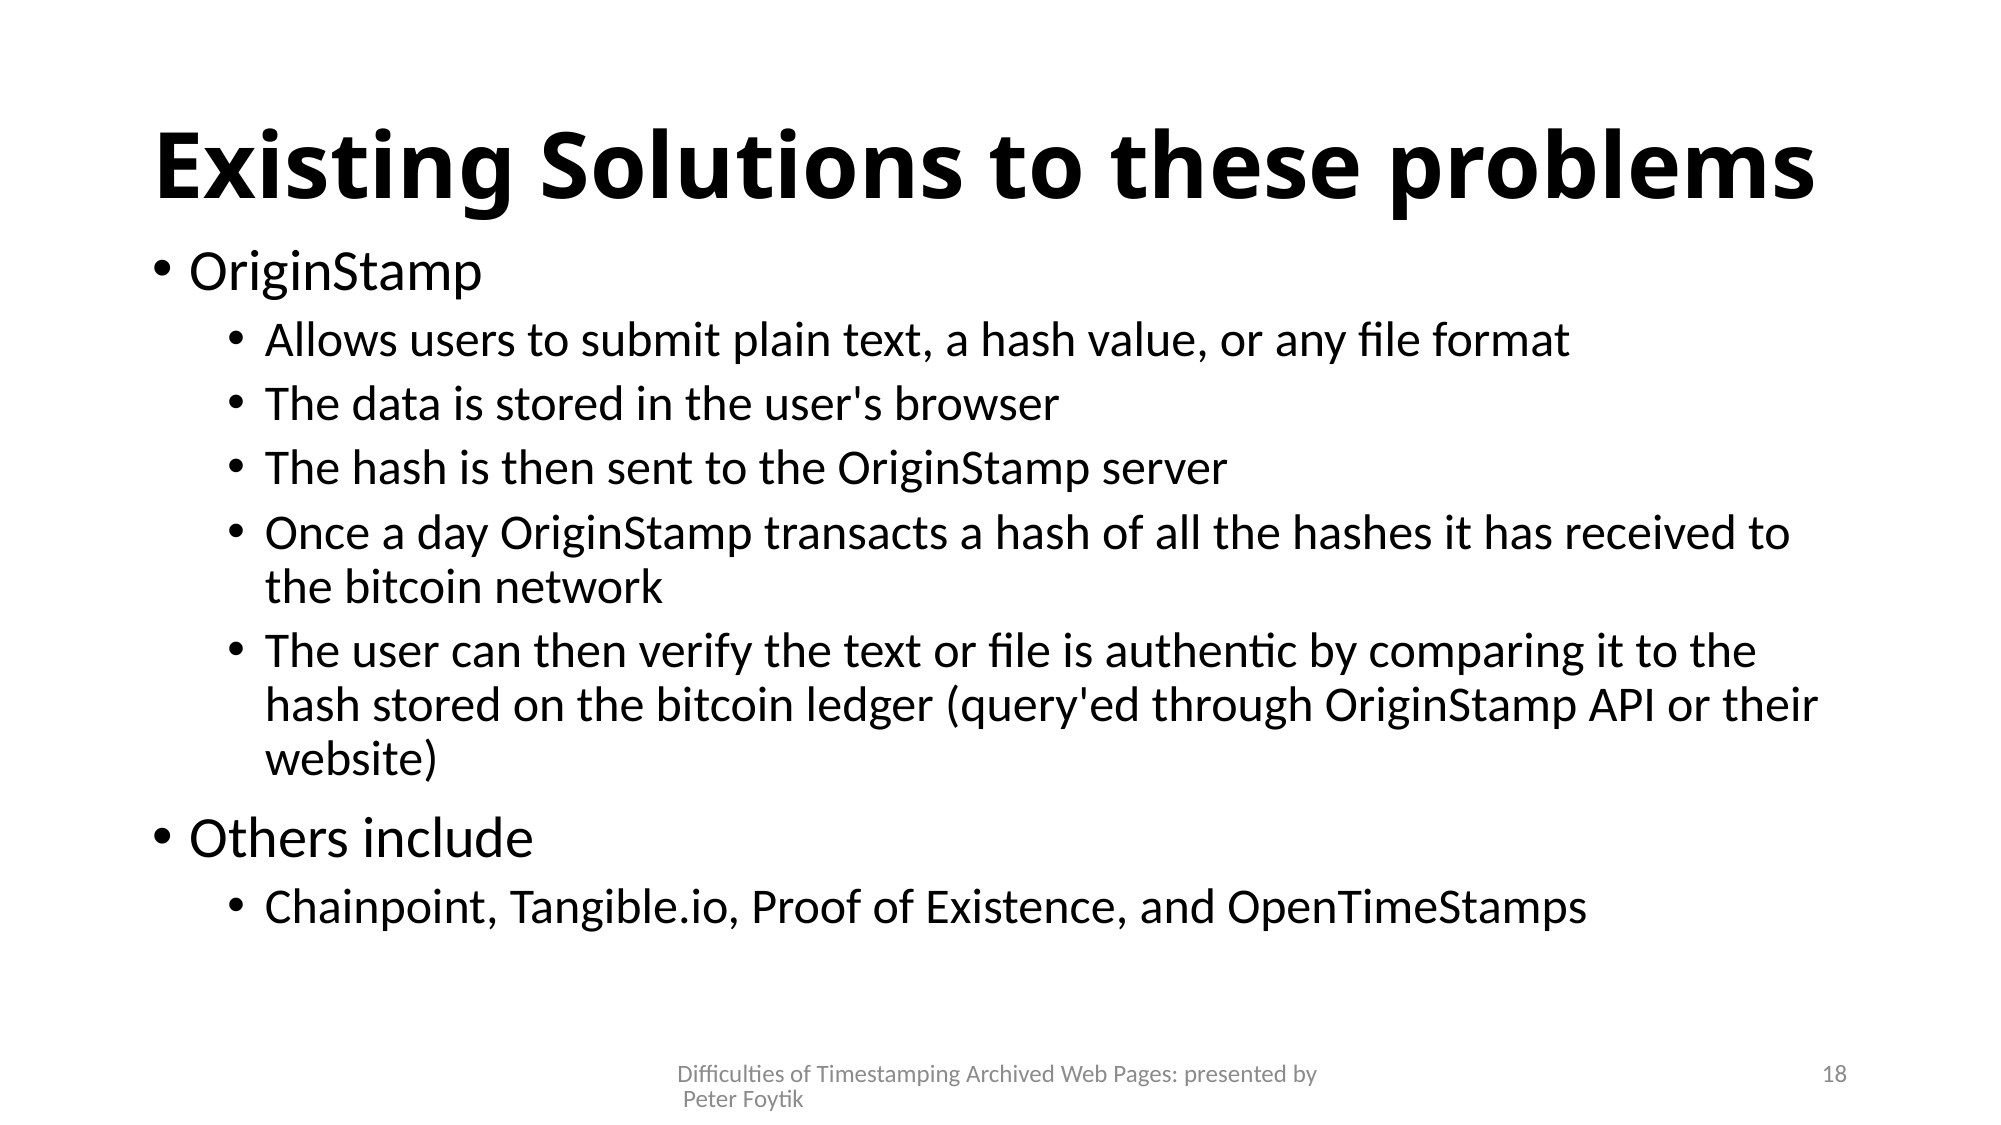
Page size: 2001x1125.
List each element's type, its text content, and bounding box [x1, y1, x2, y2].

list OriginStamp Allows users to submit plain text, a hash value, or any file format The data is stored in the user's browser The hash is then sent to the OriginStamp server Once a day OriginStamp transacts a hash of all the hashes it has received to the bitcoin network The user can then verify the text or file is authentic by comparing it to the hash stored on the bitcoin ledger (query'ed through OriginStamp API or their website) Others include Chainpoint, Tangible.io, Proof of Existence, and OpenTimeStamps [137, 232, 1865, 1014]
title Existing Solutions to these problems [137, 59, 1863, 232]
footer Difficulties of Timestamping Archived Web Pages: presented by Peter Foytik [662, 1042, 1338, 1103]
slide_number 18 [1412, 1042, 1863, 1103]
